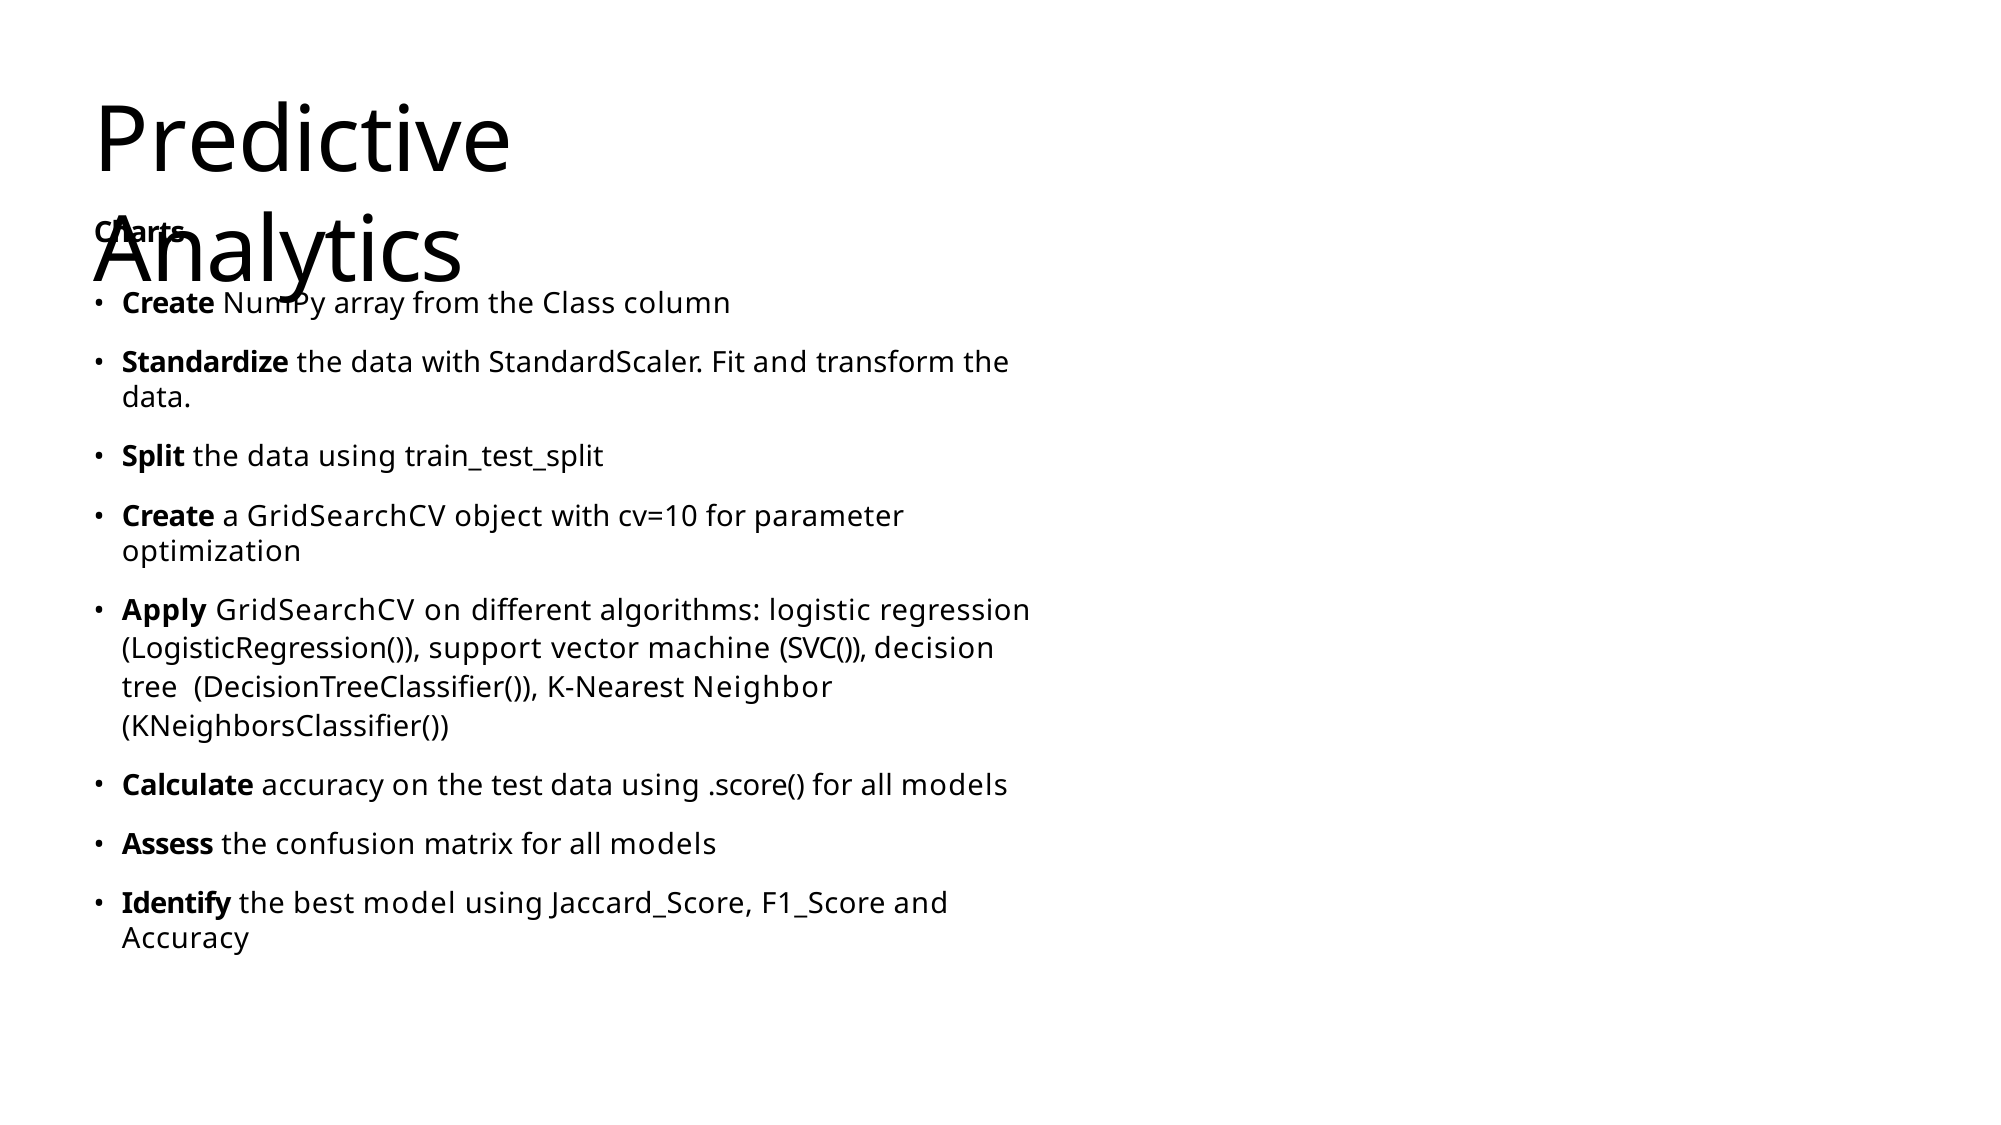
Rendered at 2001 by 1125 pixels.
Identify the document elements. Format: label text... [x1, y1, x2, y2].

text_box Charts Create NumPy array from the Class column Standardize the data with StandardScaler. Fit and transform the data. Split the data using train_test_split Create a GridSearchCV object with cv=10 for parameter optimization Apply GridSearchCV on different algorithms: logistic regression (LogisticRegression()), support vector machine (SVC()), decision tree (DecisionTreeClassifier()), K-Nearest Neighbor (KNeighborsClassifier()) Calculate accuracy on the test data using .score() for all models Assess the confusion matrix for all models Identify the best model using Jaccard_Score, F1_Score and Accuracy [91, 210, 1056, 955]
title Predictive Analytics [91, 77, 889, 300]
